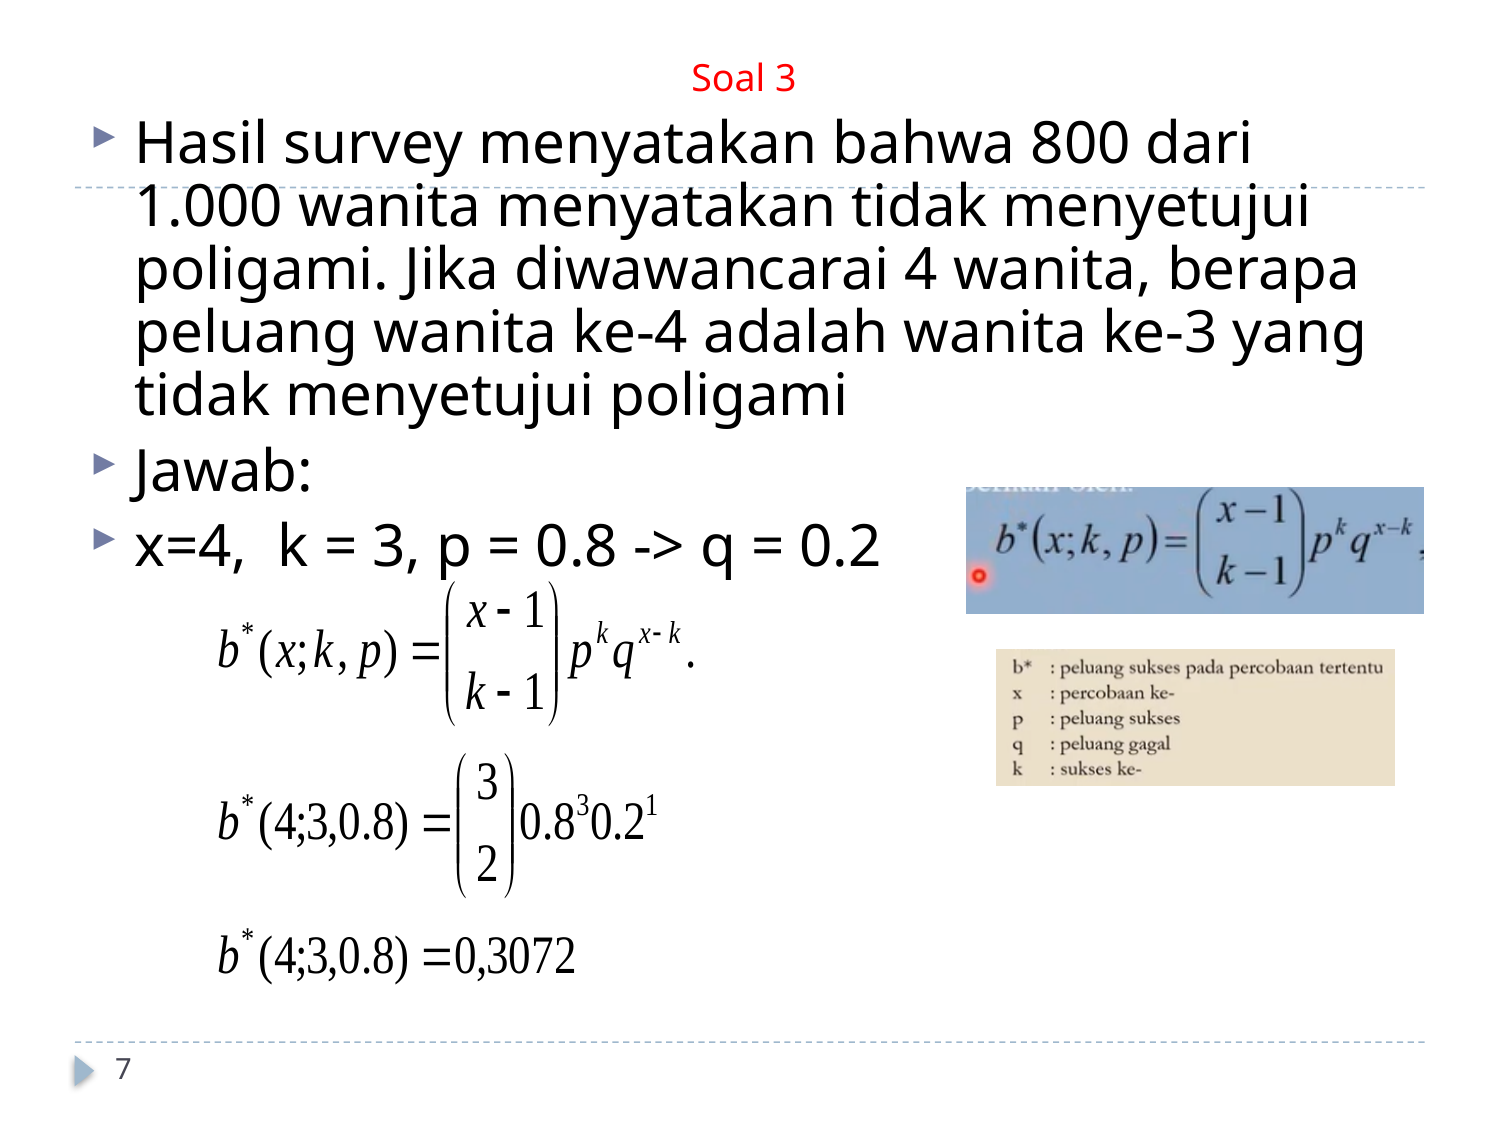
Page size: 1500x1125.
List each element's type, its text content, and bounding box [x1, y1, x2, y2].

slide_number 7 [100, 1042, 426, 1103]
picture [966, 487, 1425, 614]
text_box Soal 3 [676, 46, 812, 107]
list Hasil survey menyatakan bahwa 800 dari 1.000 wanita menyatakan tidak menyetujui poligami. Jika diwawancarai 4 wanita, berapa peluang wanita ke-4 adalah wanita ke-3 yang tidak menyetujui poligami Jawab: x=4, k = 3, p = 0.8 -> q = 0.2 [75, 106, 1425, 917]
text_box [212, 572, 702, 999]
picture [995, 649, 1395, 786]
